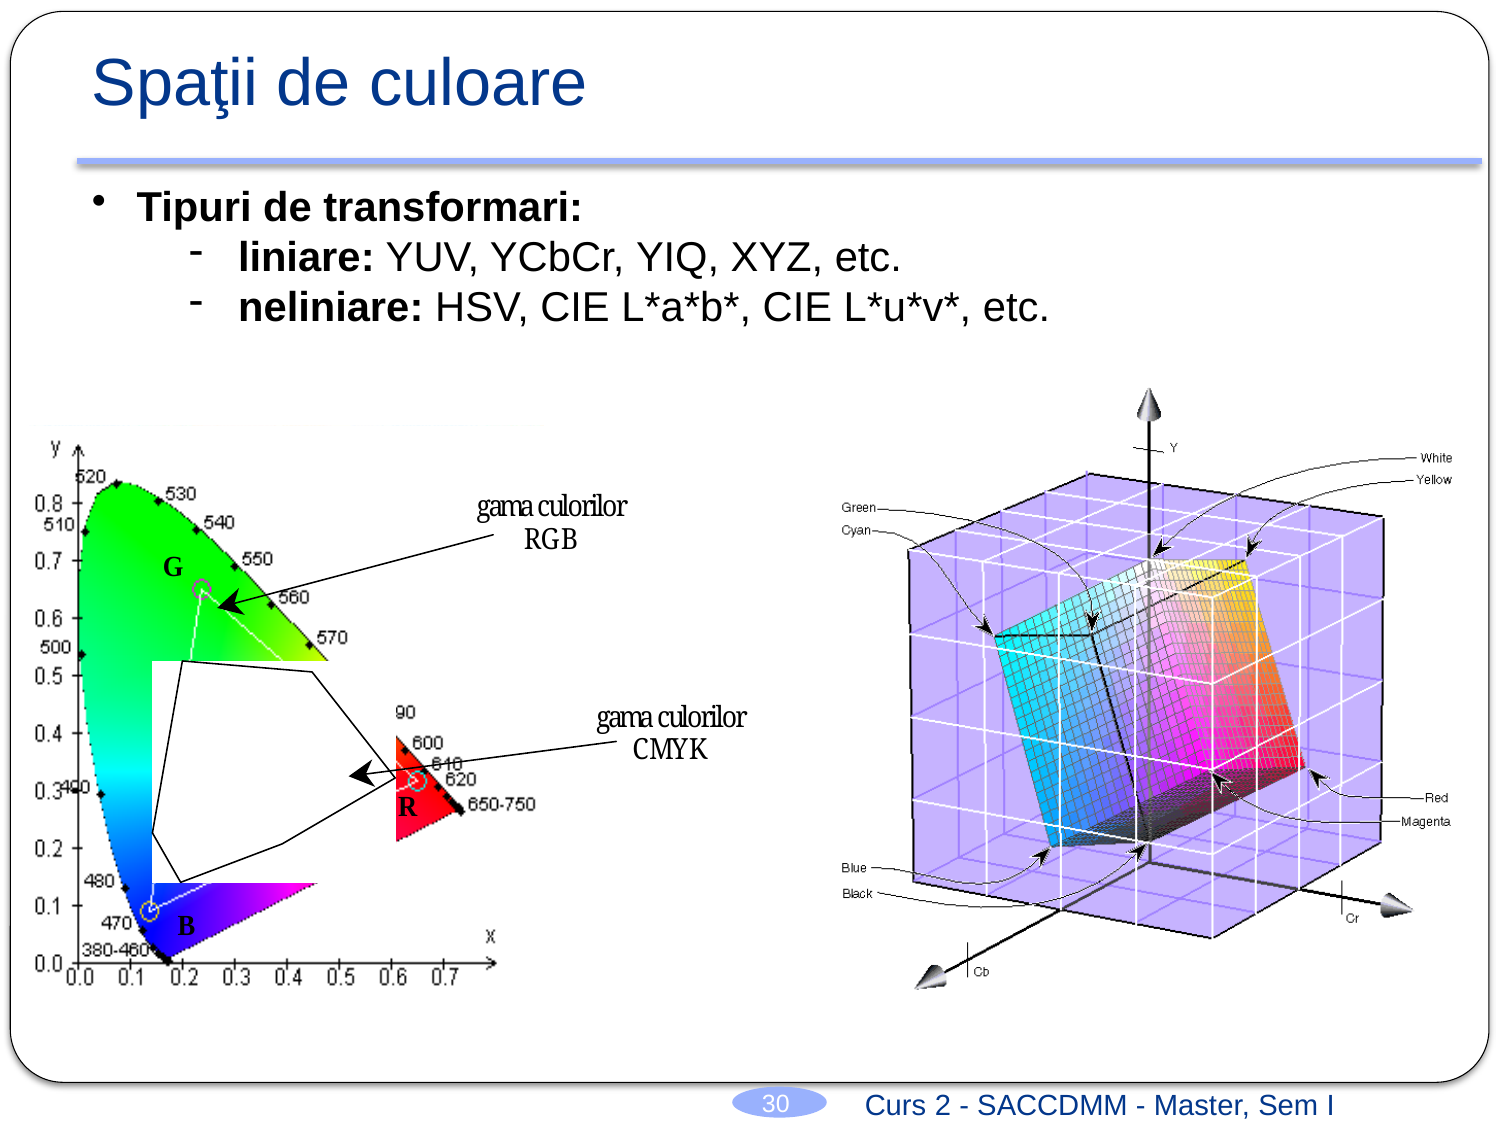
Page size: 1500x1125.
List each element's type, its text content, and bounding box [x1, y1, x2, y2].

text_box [29, 424, 833, 1001]
picture [832, 377, 1462, 1001]
title Spaţii de culoare [76, 31, 1483, 171]
slide_number 30 [732, 1086, 827, 1118]
footer Curs 2 - SACCDMM - Master, Sem I [849, 1066, 1500, 1125]
list Tipuri de transformari: liniare: YUV, YCbCr, YIQ, XYZ, etc. neliniare: HSV, CIE L*a*b*, CIE L*u*v*, etc. [76, 172, 1471, 1059]
